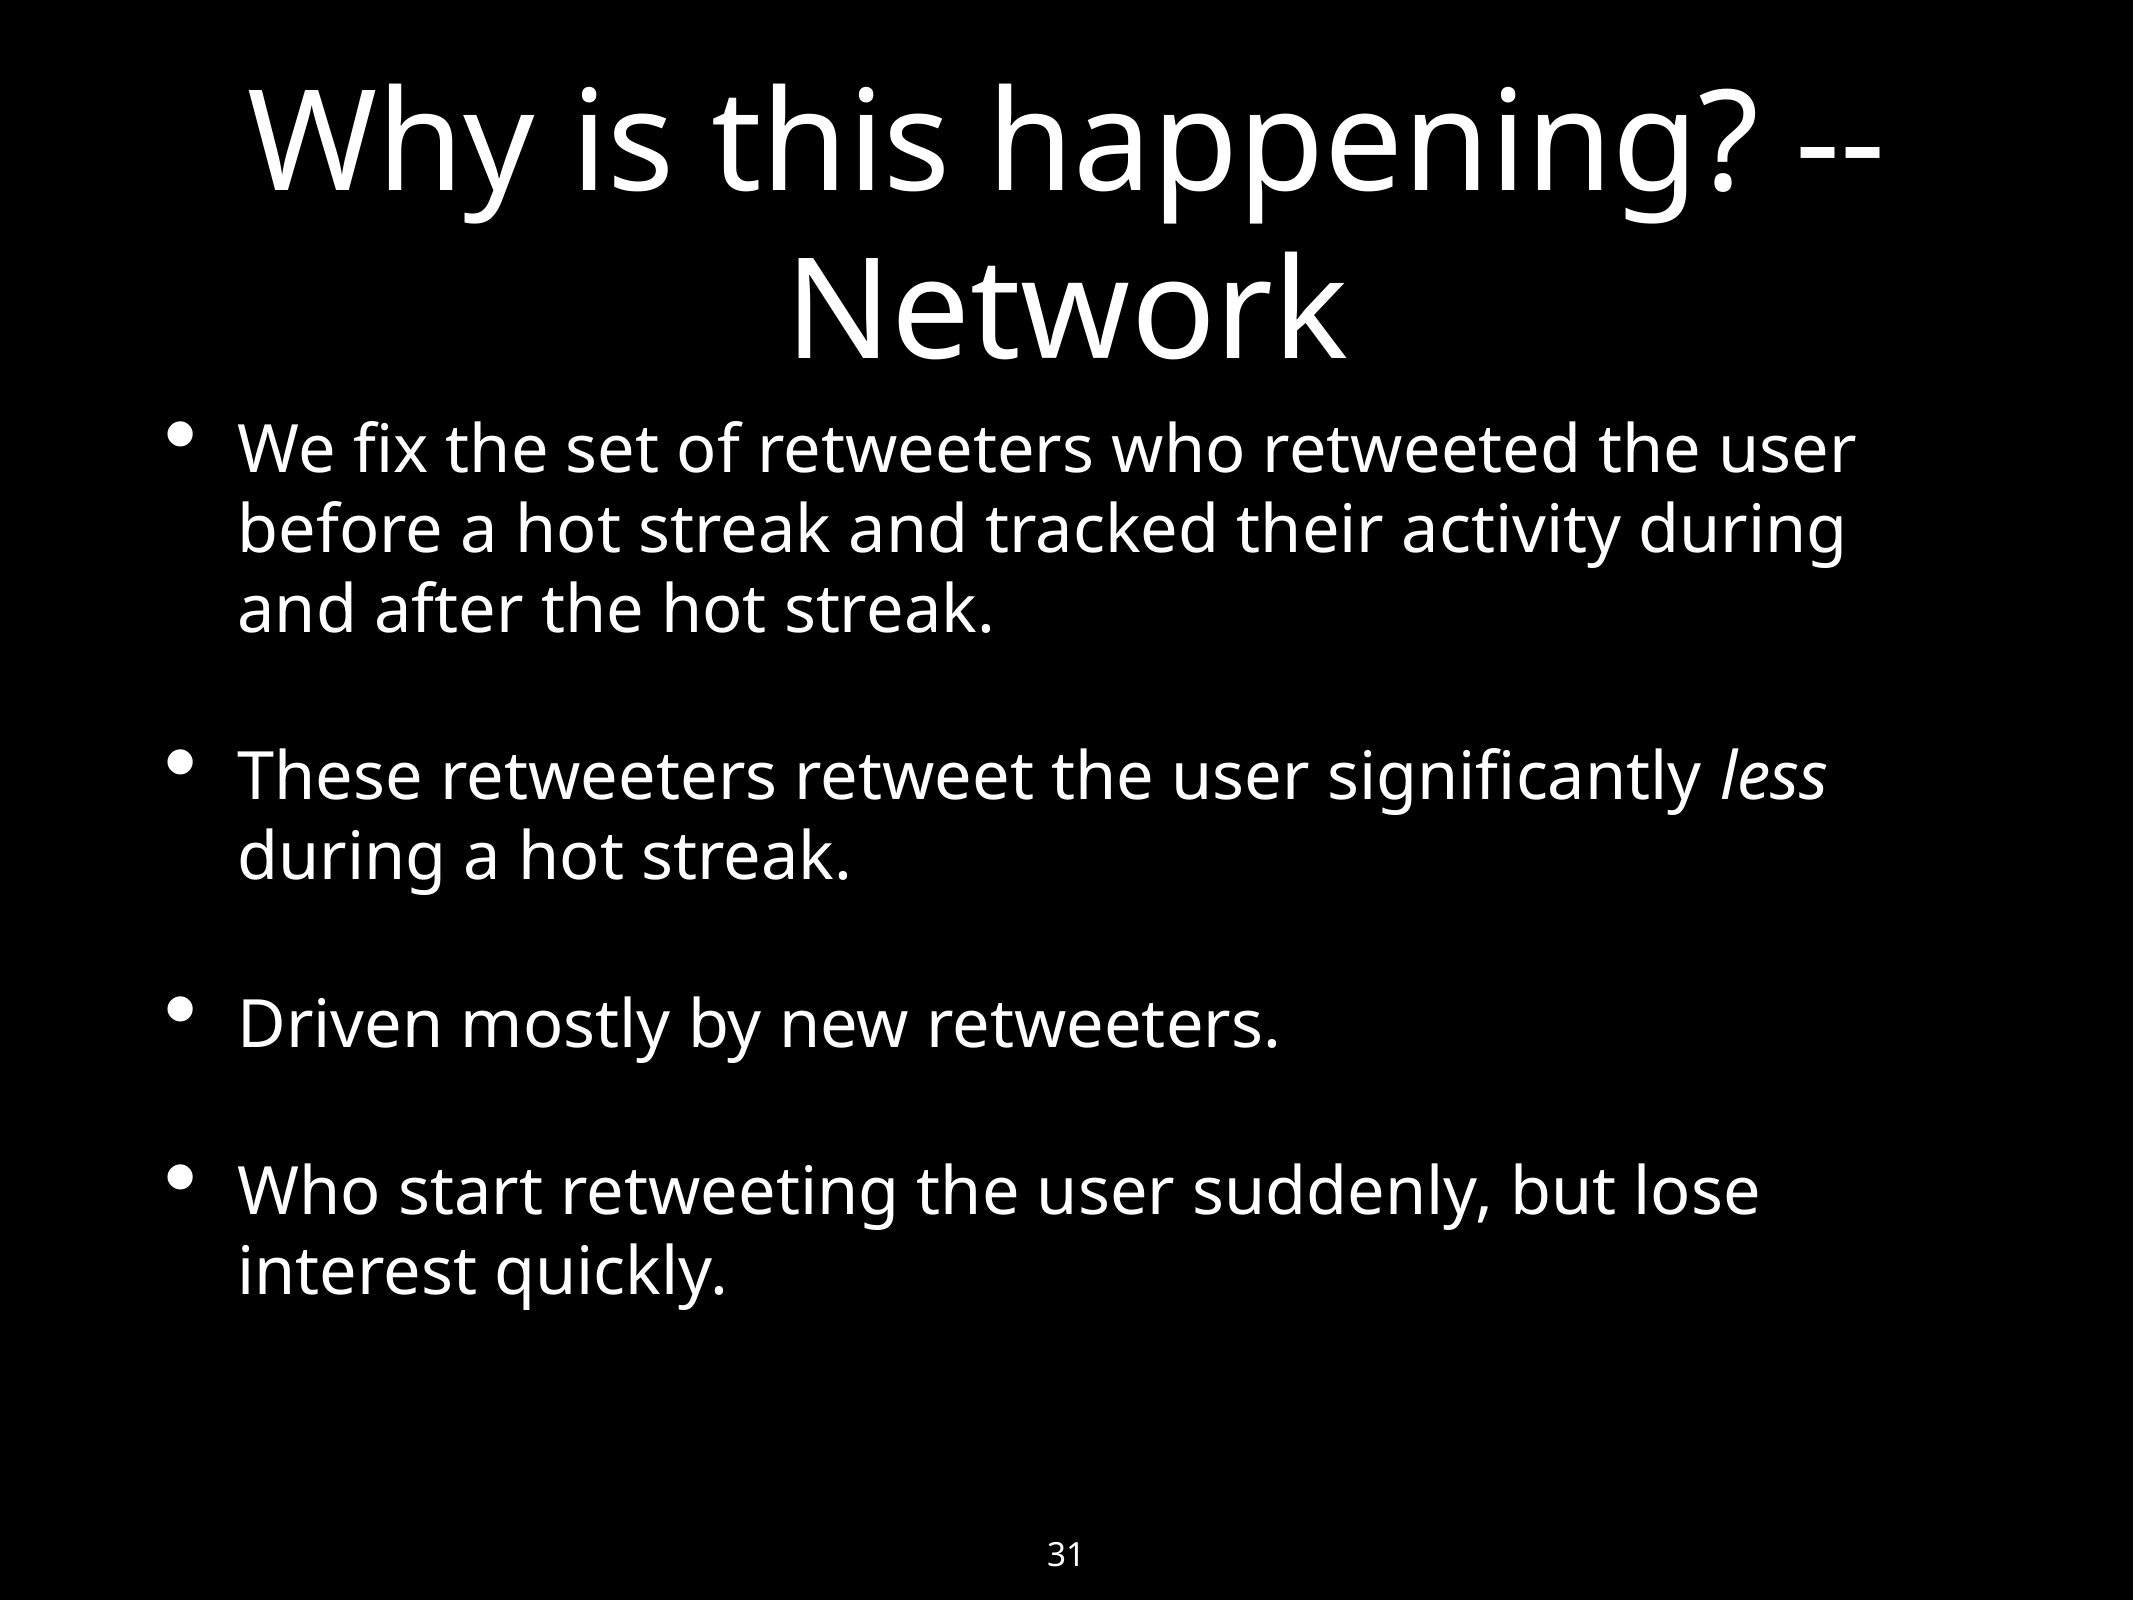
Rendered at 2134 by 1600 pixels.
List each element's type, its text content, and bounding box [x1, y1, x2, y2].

title Why is this happening? -- Network [155, 41, 1978, 397]
list We fix the set of retweeters who retweeted the user before a hot streak and tracked their activity during and after the hot streak. These retweeters retweet the user significantly less during a hot streak. Driven mostly by new retweeters. Who start retweeting the user suddenly, but lose interest quickly. [155, 424, 1978, 1457]
slide_number 31 [1037, 1524, 1095, 1579]
